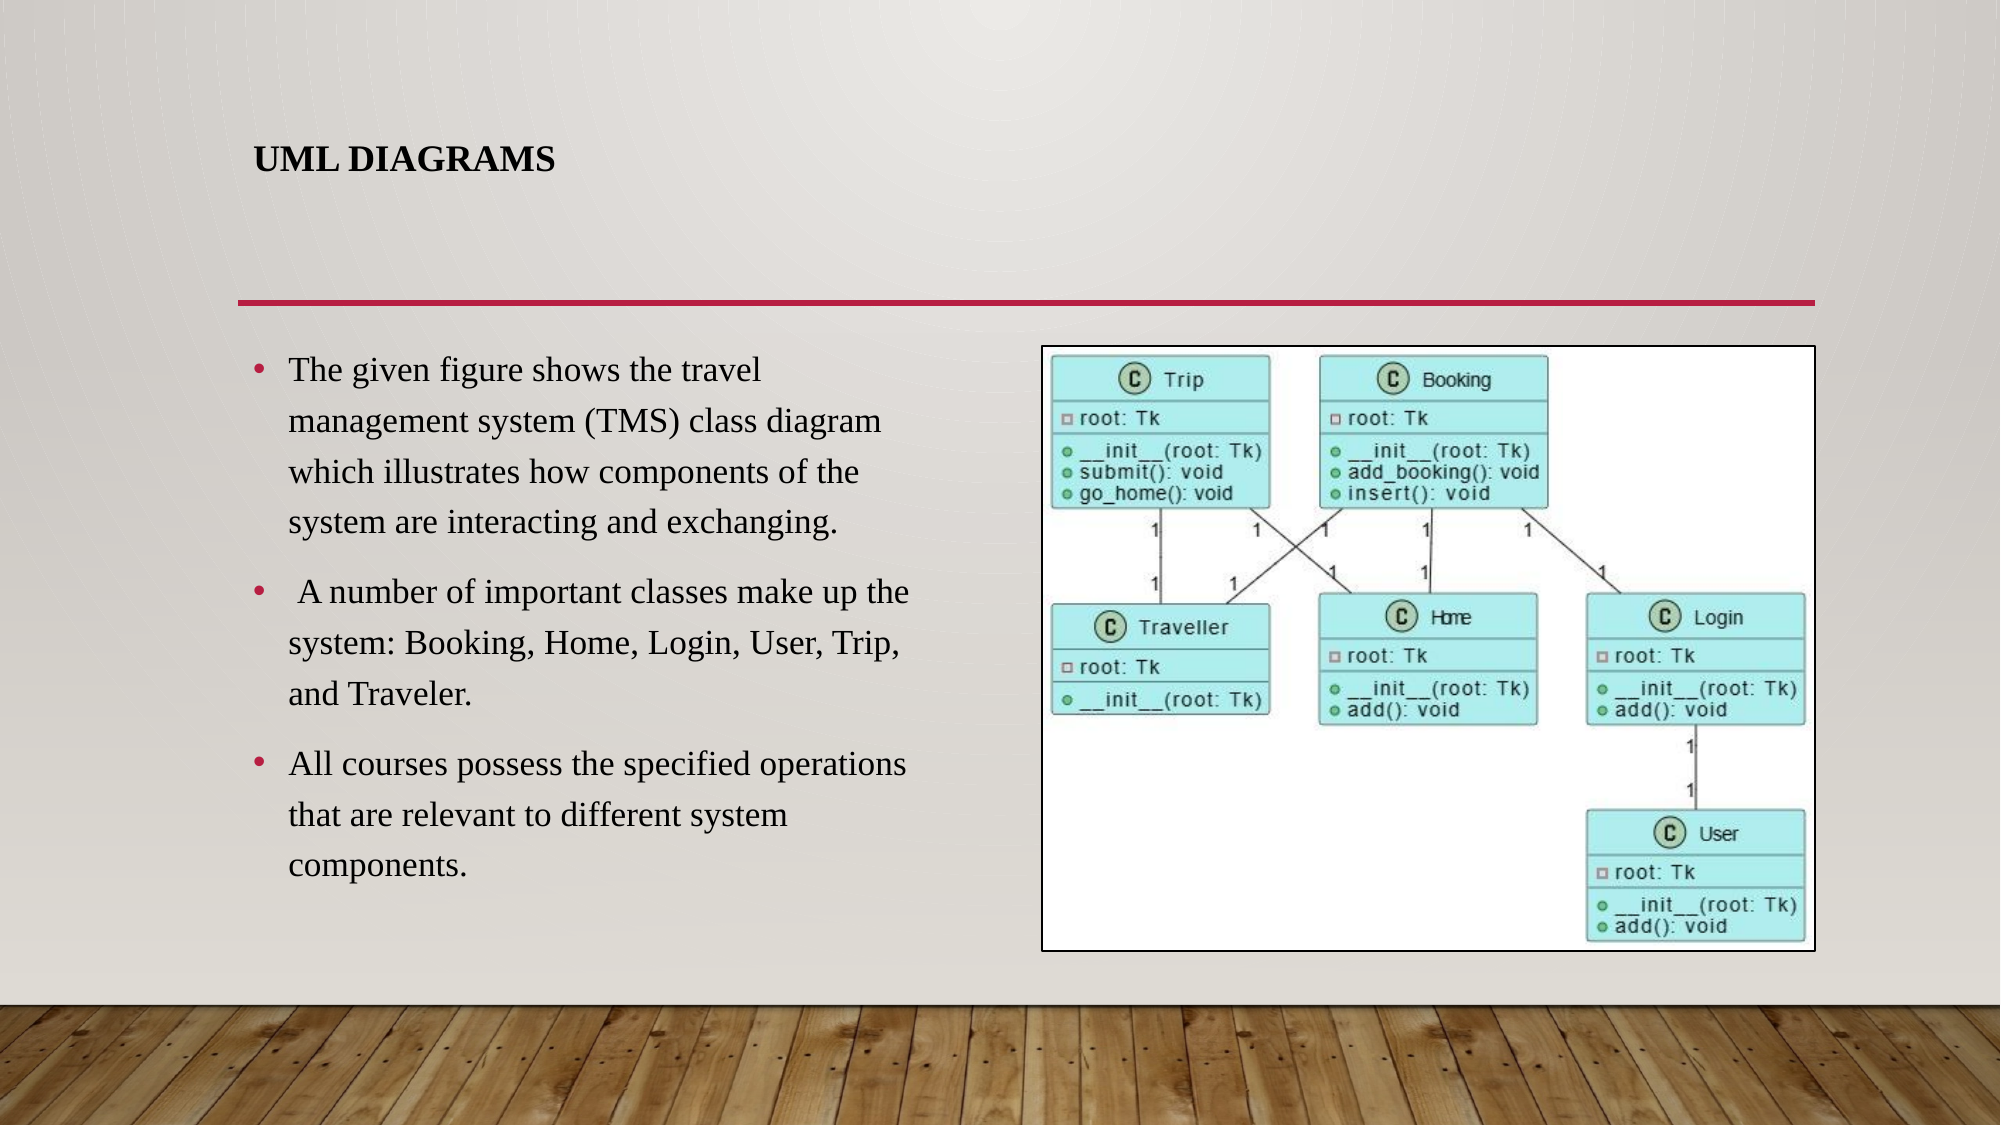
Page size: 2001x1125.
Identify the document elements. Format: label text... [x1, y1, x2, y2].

title UML Diagrams [238, 131, 1814, 305]
picture [0, 1005, 2000, 1125]
list The given figure shows the travel management system (TMS) class diagram which illustrates how components of the system are interacting and exchanging. A number of important classes make up the system: Booking, Home, Login, User, Trip, and Traveler. All courses possess the specified operations that are relevant to different system components. [238, 330, 958, 897]
picture [1042, 346, 1815, 950]
